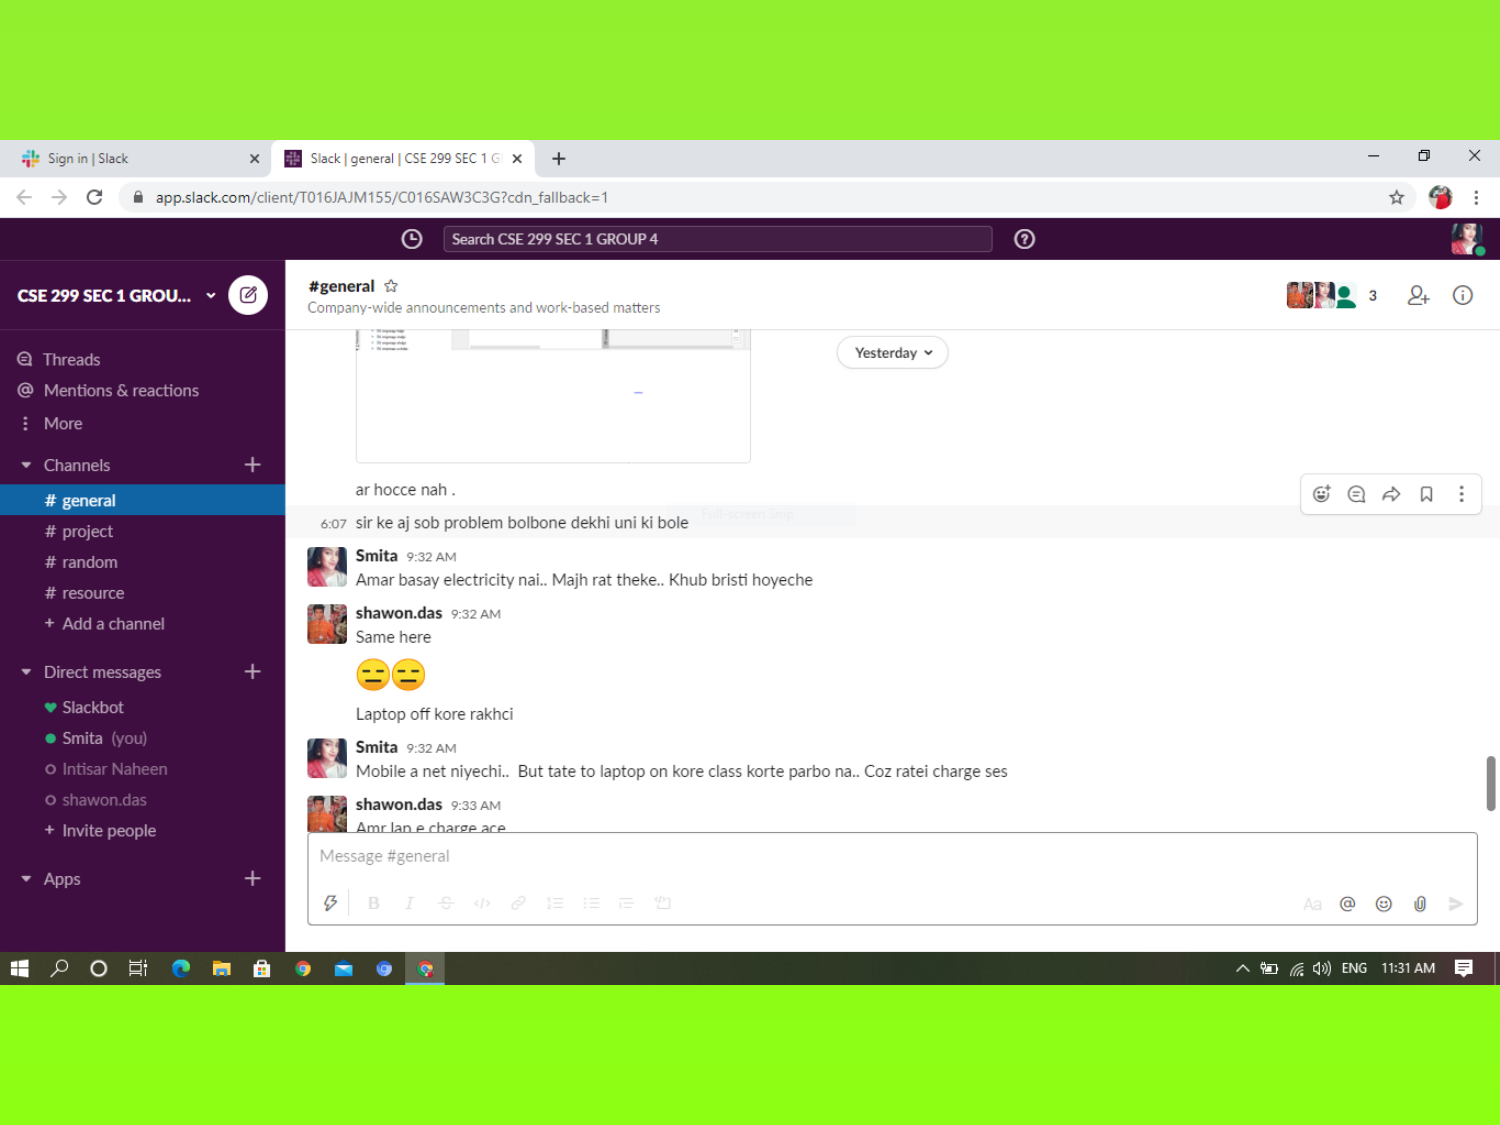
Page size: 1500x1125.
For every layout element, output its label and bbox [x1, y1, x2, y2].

picture [0, 140, 1500, 985]
